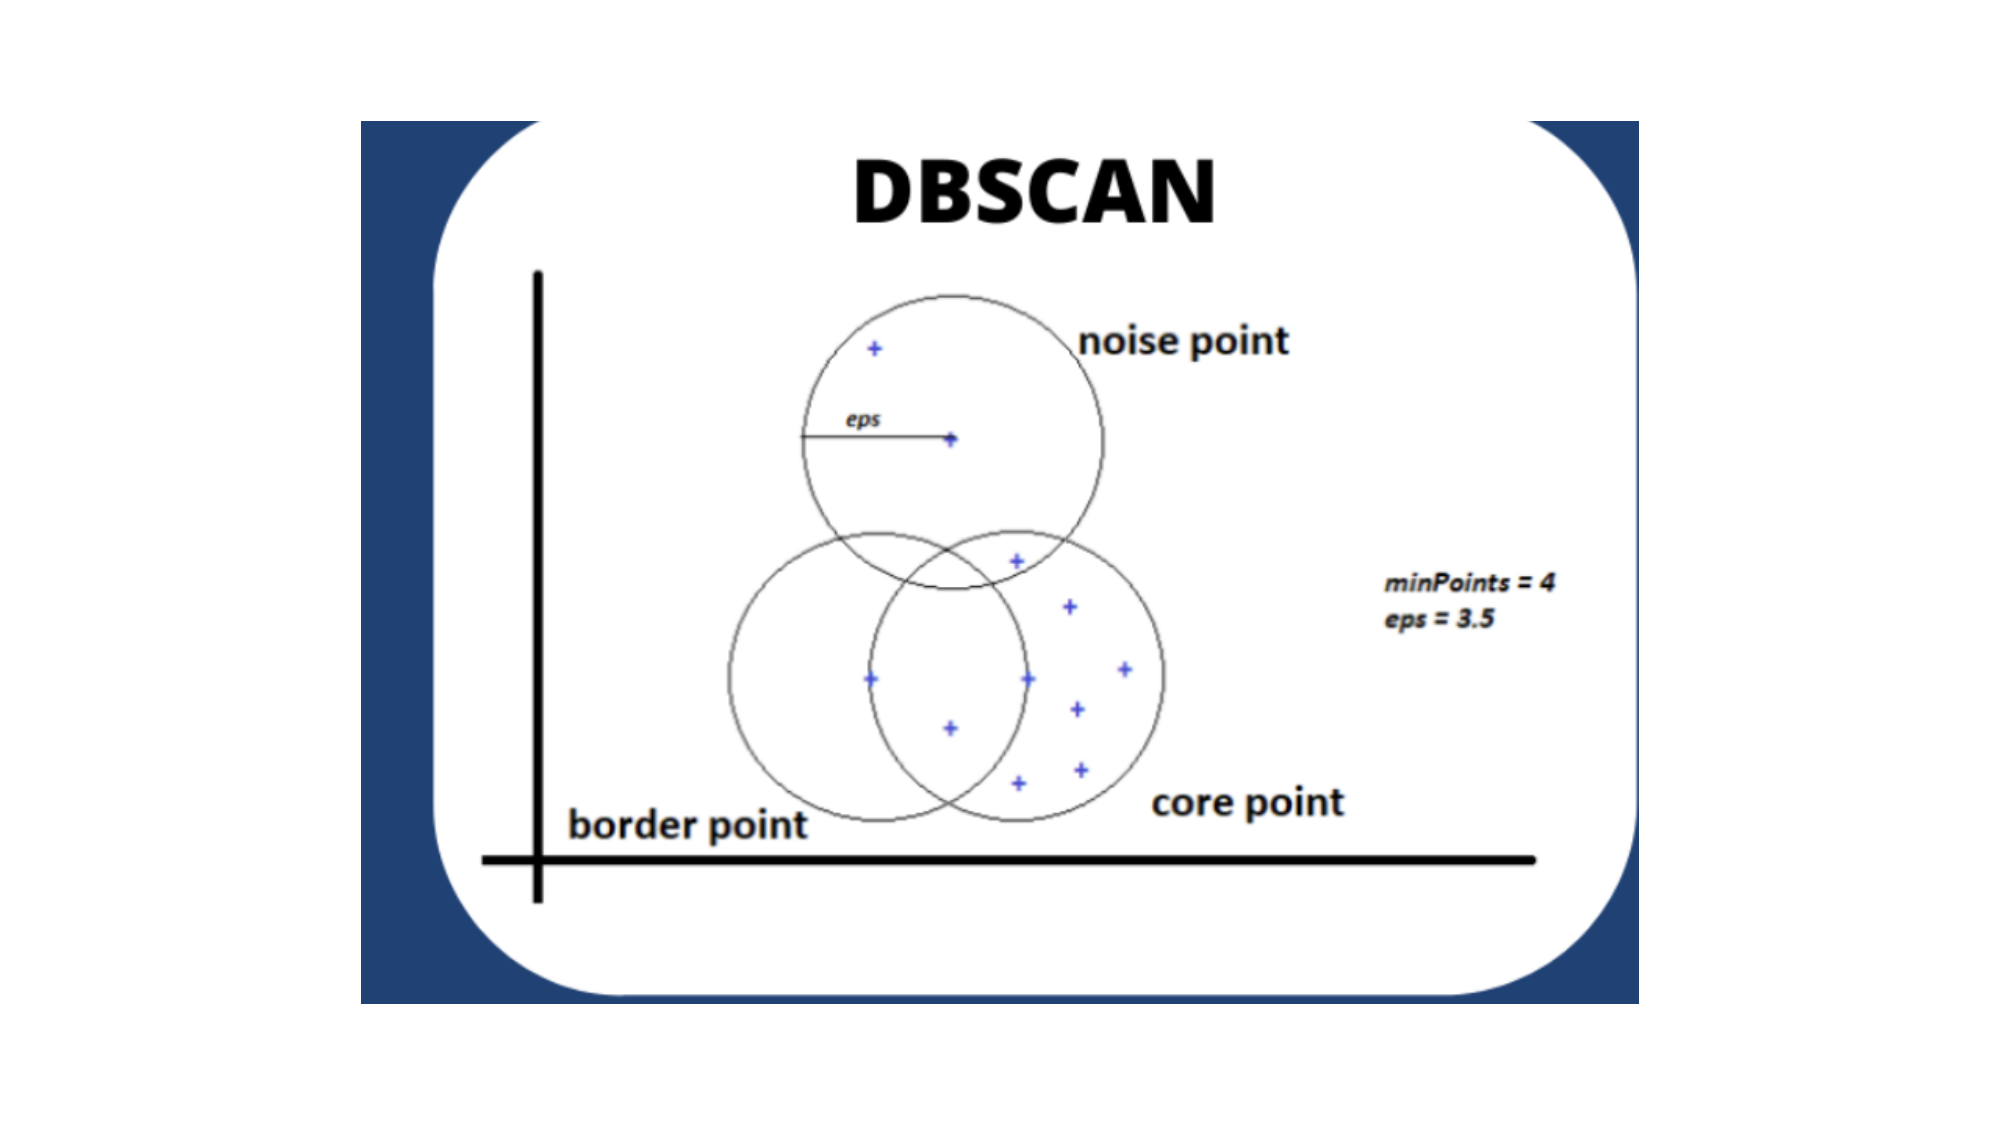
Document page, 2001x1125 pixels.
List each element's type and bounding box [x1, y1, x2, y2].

picture [361, 121, 1639, 1004]
